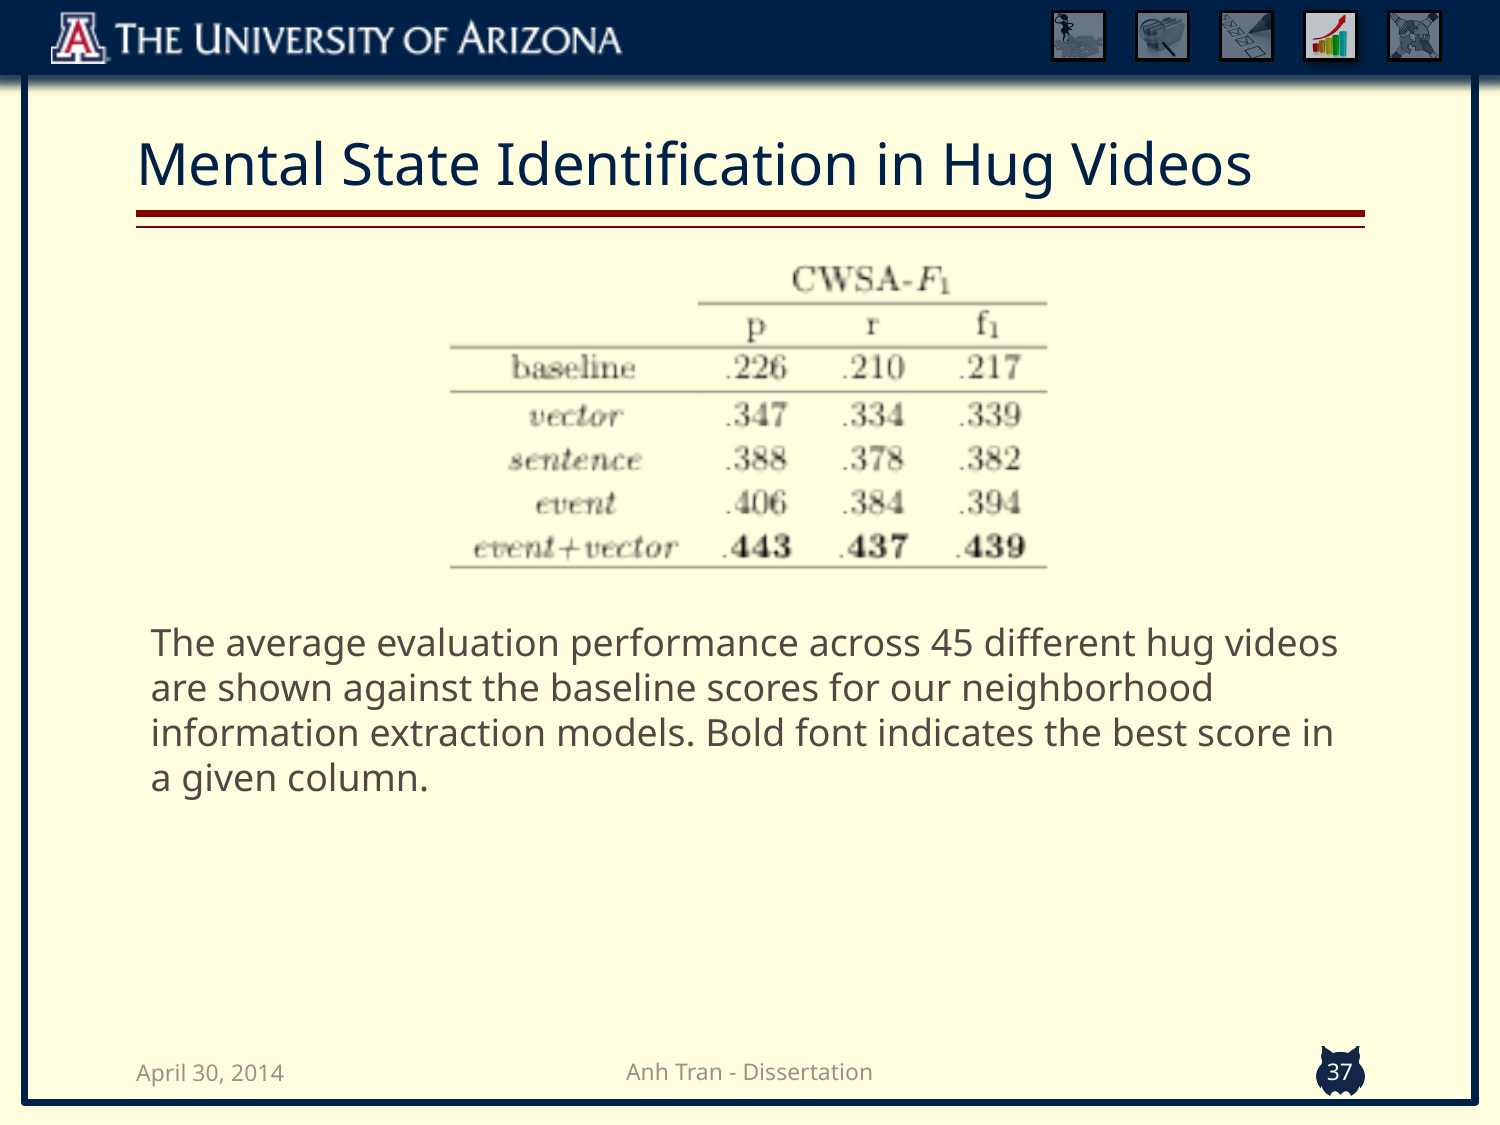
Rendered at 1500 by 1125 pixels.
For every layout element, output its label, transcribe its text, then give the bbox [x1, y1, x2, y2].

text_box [447, 255, 1053, 574]
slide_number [135, 1042, 361, 1103]
picture [51, 11, 625, 64]
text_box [1053, 13, 1439, 59]
text_box The average evaluation performance across 45 different hug videos are shown against the baseline scores for our neighborhood information extraction models. Bold font indicates the best score in a given column. [135, 611, 1365, 807]
footer Anh Tran - Dissertation [361, 1042, 1139, 1103]
slide_number 37 [1316, 1042, 1364, 1103]
title Mental State Identification in Hug Videos [136, 78, 1365, 206]
